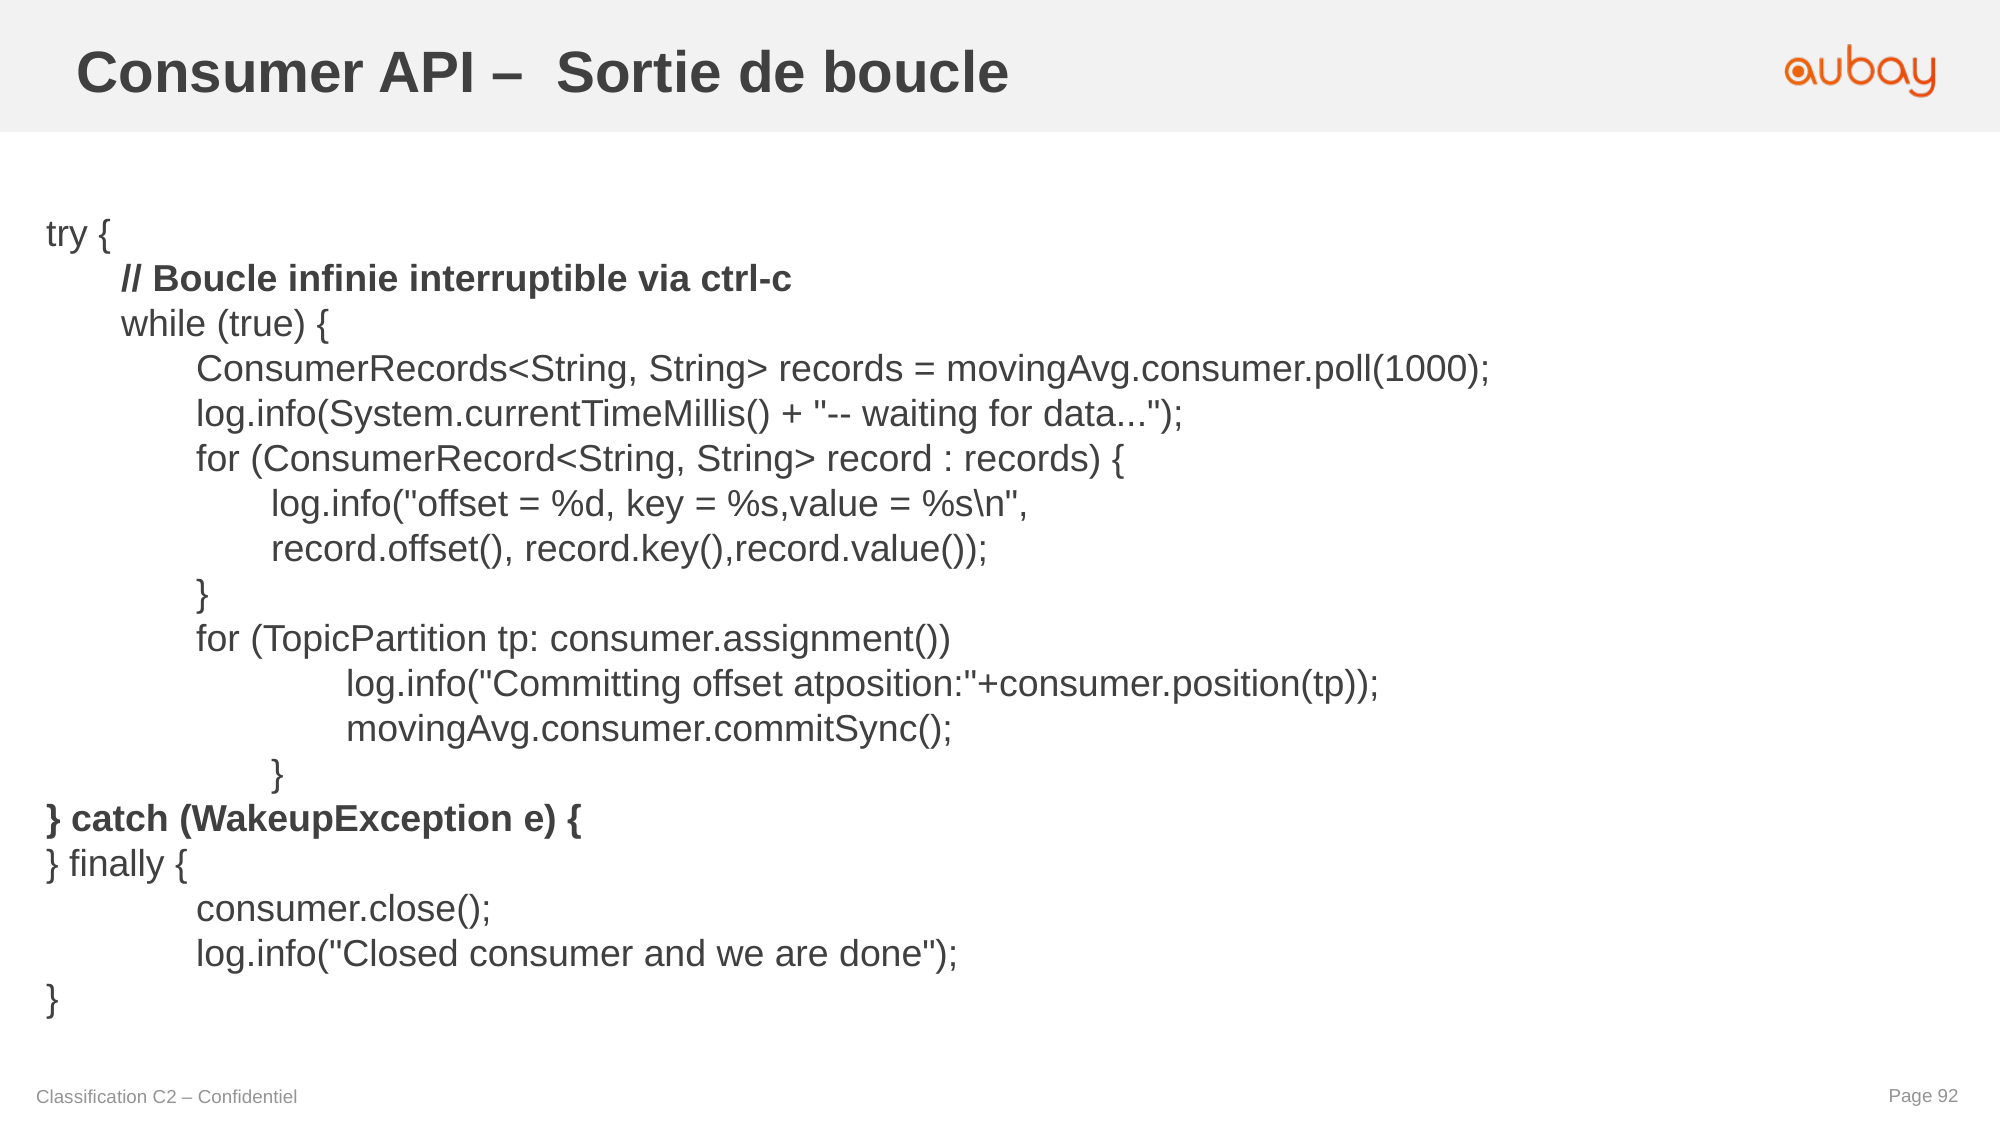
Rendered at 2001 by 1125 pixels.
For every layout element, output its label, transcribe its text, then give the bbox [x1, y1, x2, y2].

list Consumer API – Sortie de boucle [61, 33, 1720, 115]
text_box try { // Boucle infinie interruptible via ctrl-c while (true) { ConsumerRecords<String, String> records = movingAvg.consumer.poll(1000); log.info(System.currentTimeMillis() + "-- waiting for data..."); for (ConsumerRecord<String, String> record : records) { log.info("offset = %d, key = %s,value = %s\n", record.offset(), record.key(),record.value()); } for (TopicPartition tp: consumer.assignment()) log.info("Committing offset atposition:"+consumer.position(tp)); movingAvg.consumer.commitSync(); } } catch (WakeupException e) { } finally { consumer.close(); log.info("Closed consumer and we are done"); } [31, 156, 1689, 1125]
picture [1781, 26, 1939, 116]
